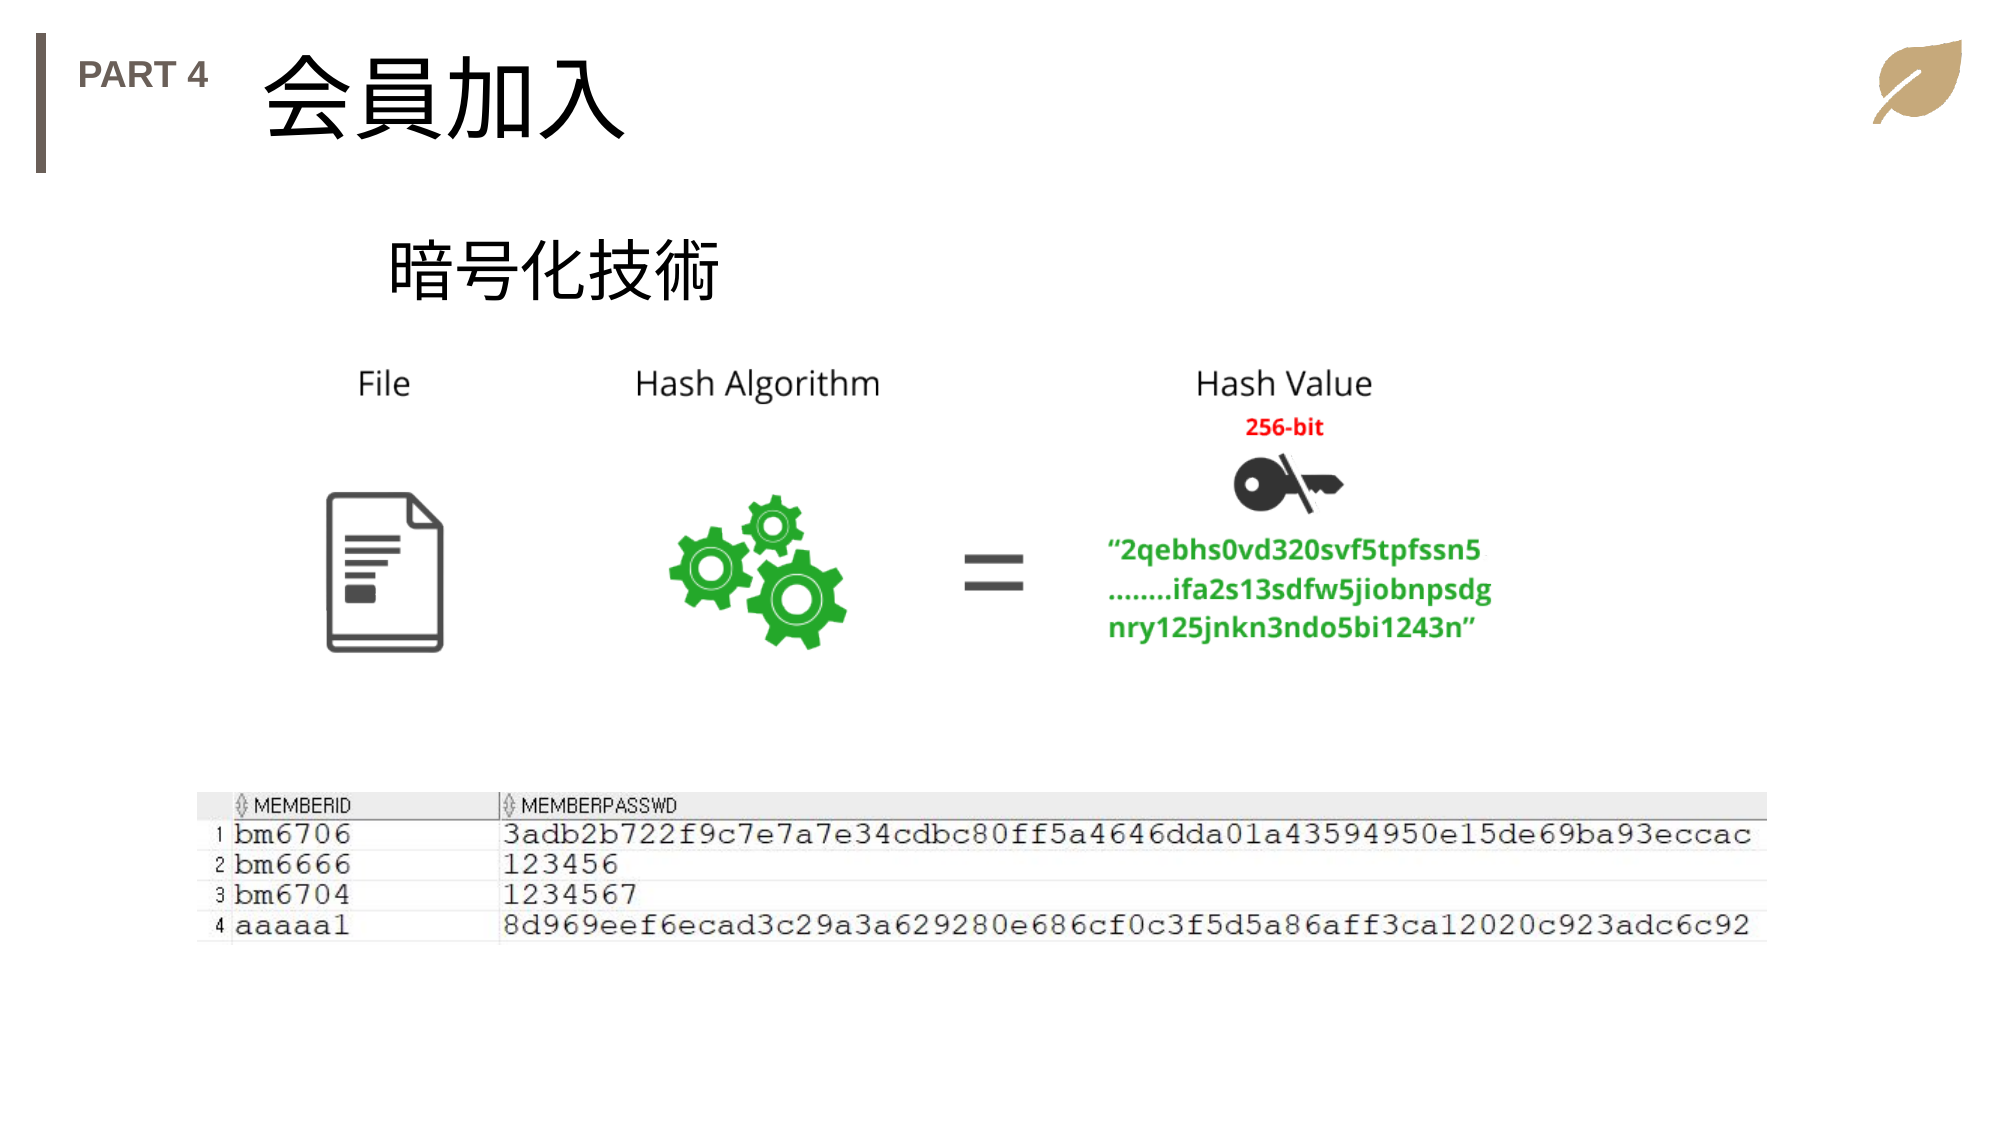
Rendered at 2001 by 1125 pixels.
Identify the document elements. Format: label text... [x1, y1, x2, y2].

picture [1857, 22, 1977, 141]
picture [197, 792, 1768, 945]
text_box 暗号化技術 [372, 221, 870, 317]
picture [197, 331, 1607, 697]
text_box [40, 33, 646, 173]
